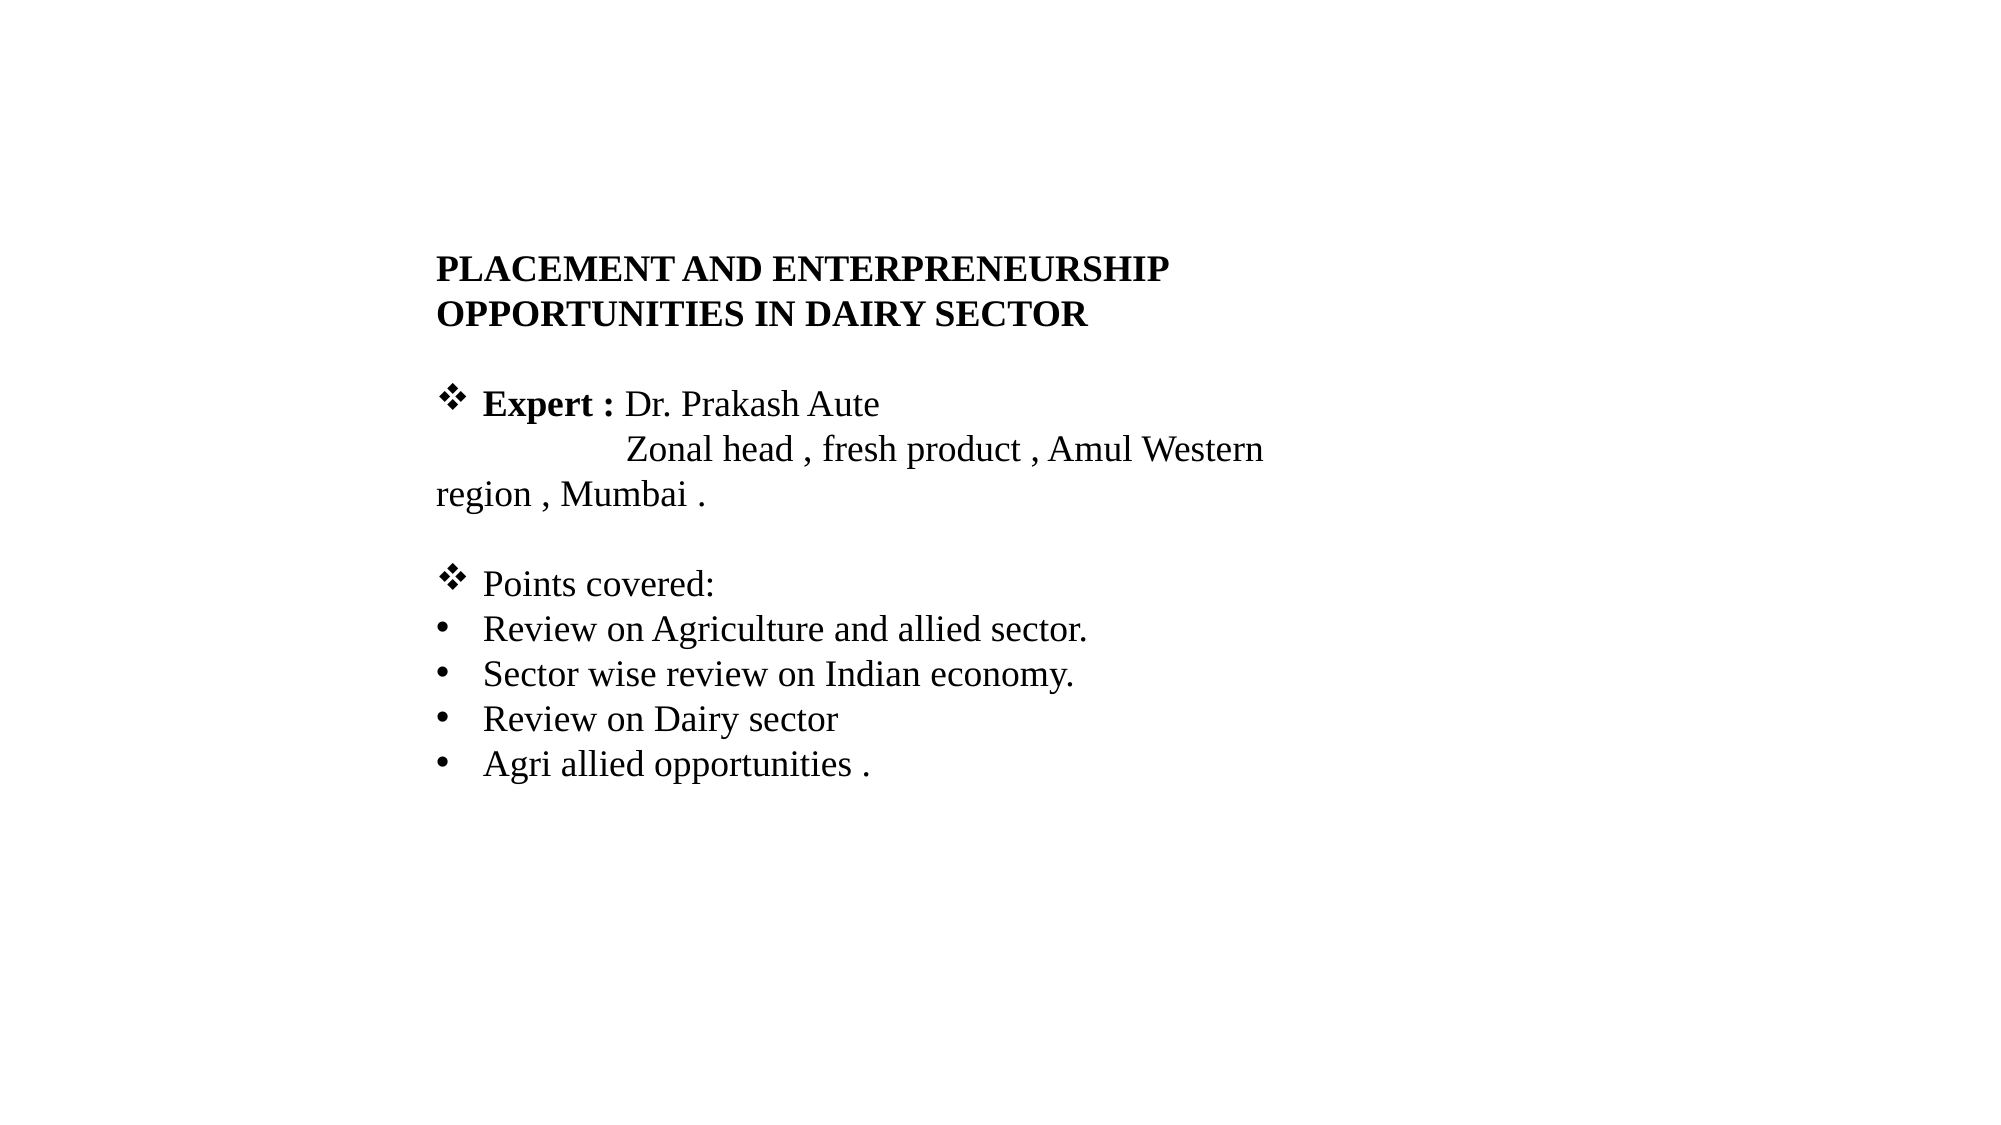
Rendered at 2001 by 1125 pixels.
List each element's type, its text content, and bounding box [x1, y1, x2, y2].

text_box PLACEMENT AND ENTERPRENEURSHIP OPPORTUNITIES IN DAIRY SECTOR Expert : Dr. Prakash Aute Zonal head , fresh product , Amul Western region , Mumbai . Points covered: Review on Agriculture and allied sector. Sector wise review on Indian economy. Review on Dairy sector Agri allied opportunities . [421, 236, 1375, 837]
